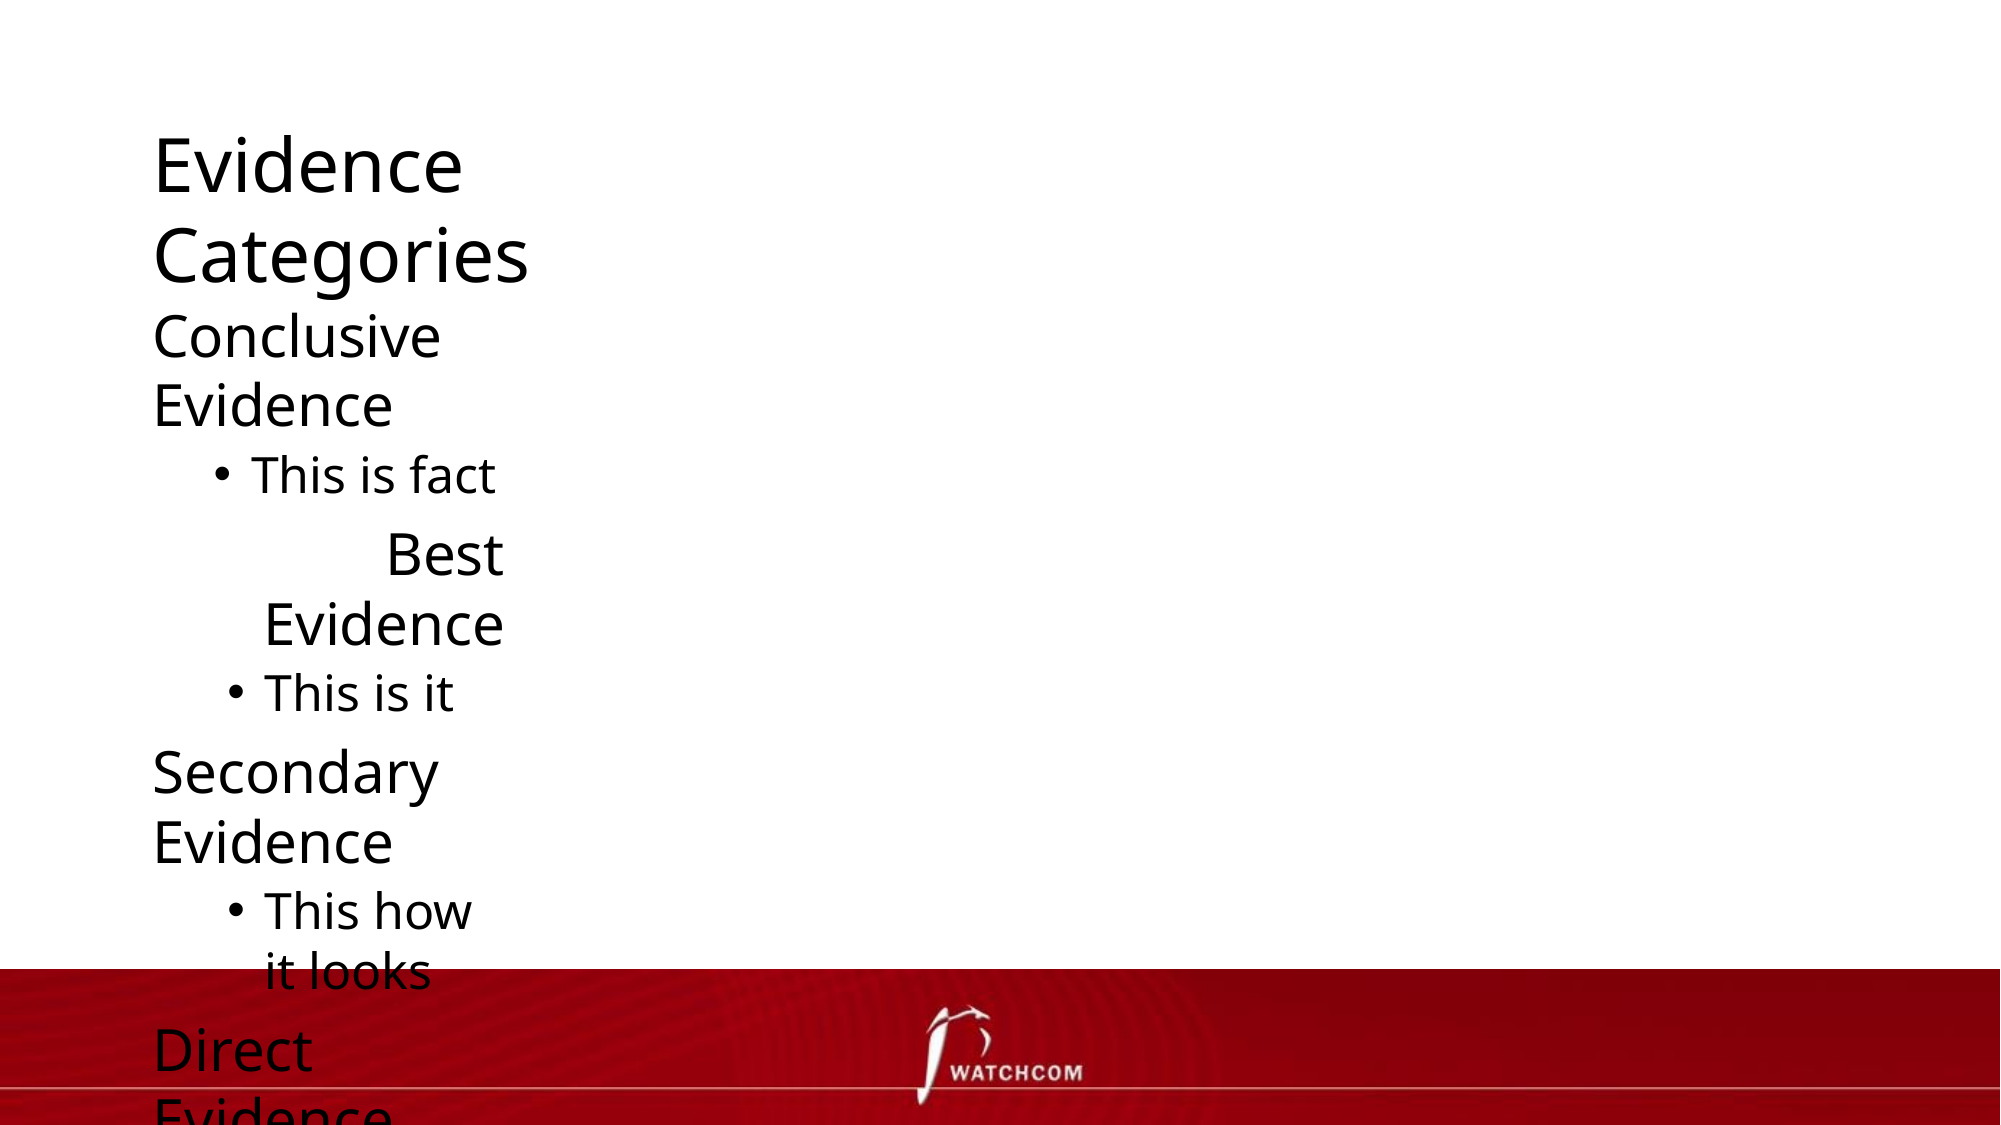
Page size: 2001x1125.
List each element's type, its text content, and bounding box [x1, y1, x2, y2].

title Evidence Categories [150, 115, 820, 306]
text_box Conclusive Evidence This is fact Best Evidence This is it Secondary Evidence This how it looks Direct Evidence This is what I saw [150, 291, 672, 1125]
picture [0, 969, 150, 1125]
picture [672, 969, 2000, 1125]
